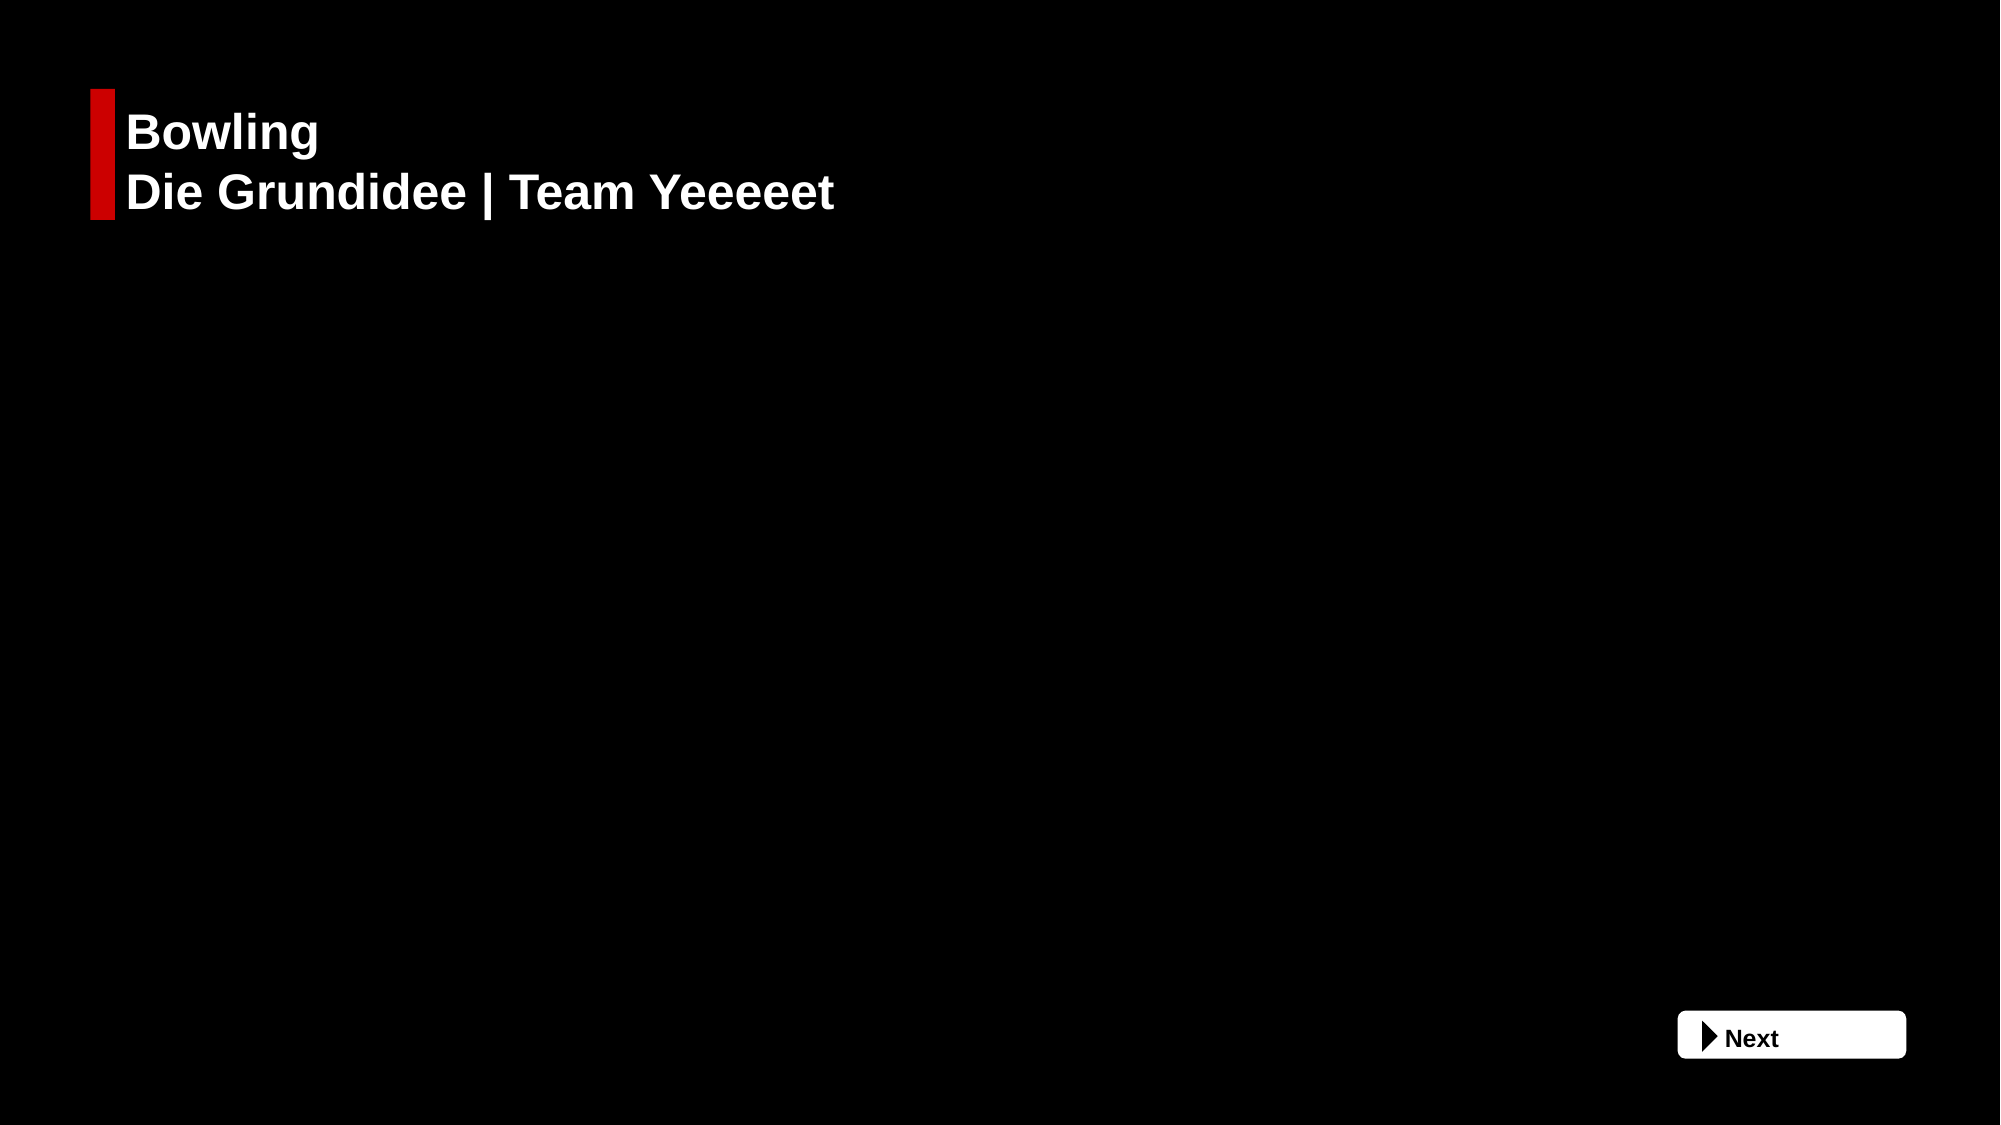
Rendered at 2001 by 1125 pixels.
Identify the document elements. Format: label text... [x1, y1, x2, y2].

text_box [1677, 1010, 1907, 1059]
text_box [89, 88, 116, 221]
text_box Bowling Die Grundidee | Team Yeeeeet [125, 66, 1388, 253]
